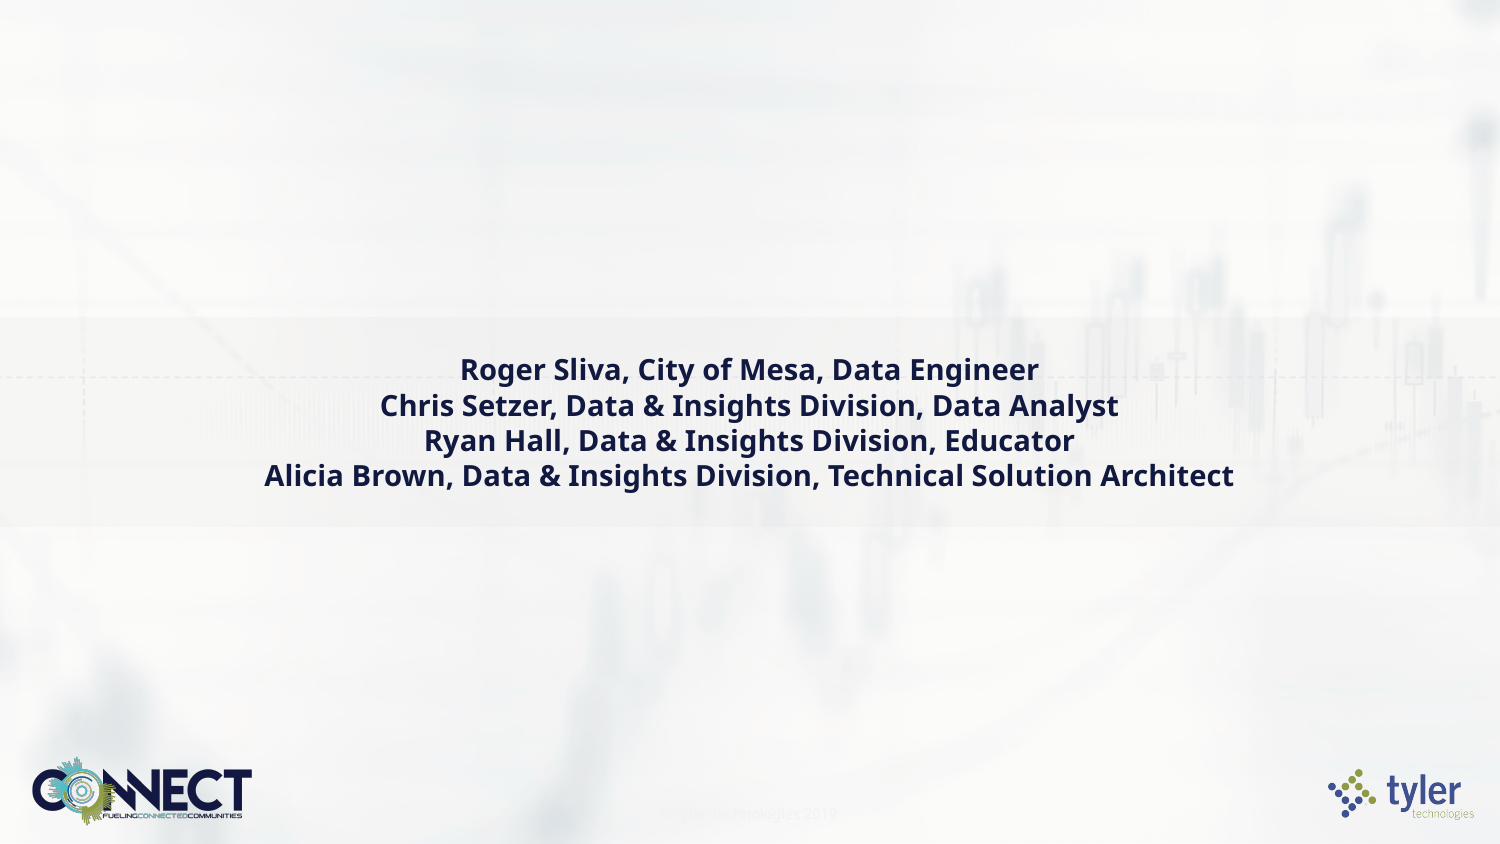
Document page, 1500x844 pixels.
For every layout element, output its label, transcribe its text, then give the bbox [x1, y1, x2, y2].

title Roger Sliva, City of Mesa, Data Engineer Chris Setzer, Data & Insights Division, Data Analyst Ryan Hall, Data & Insights Division, Educator Alicia Brown, Data & Insights Division, Technical Solution Architect [48, 351, 1452, 493]
picture [31, 756, 253, 826]
picture [1328, 769, 1474, 820]
